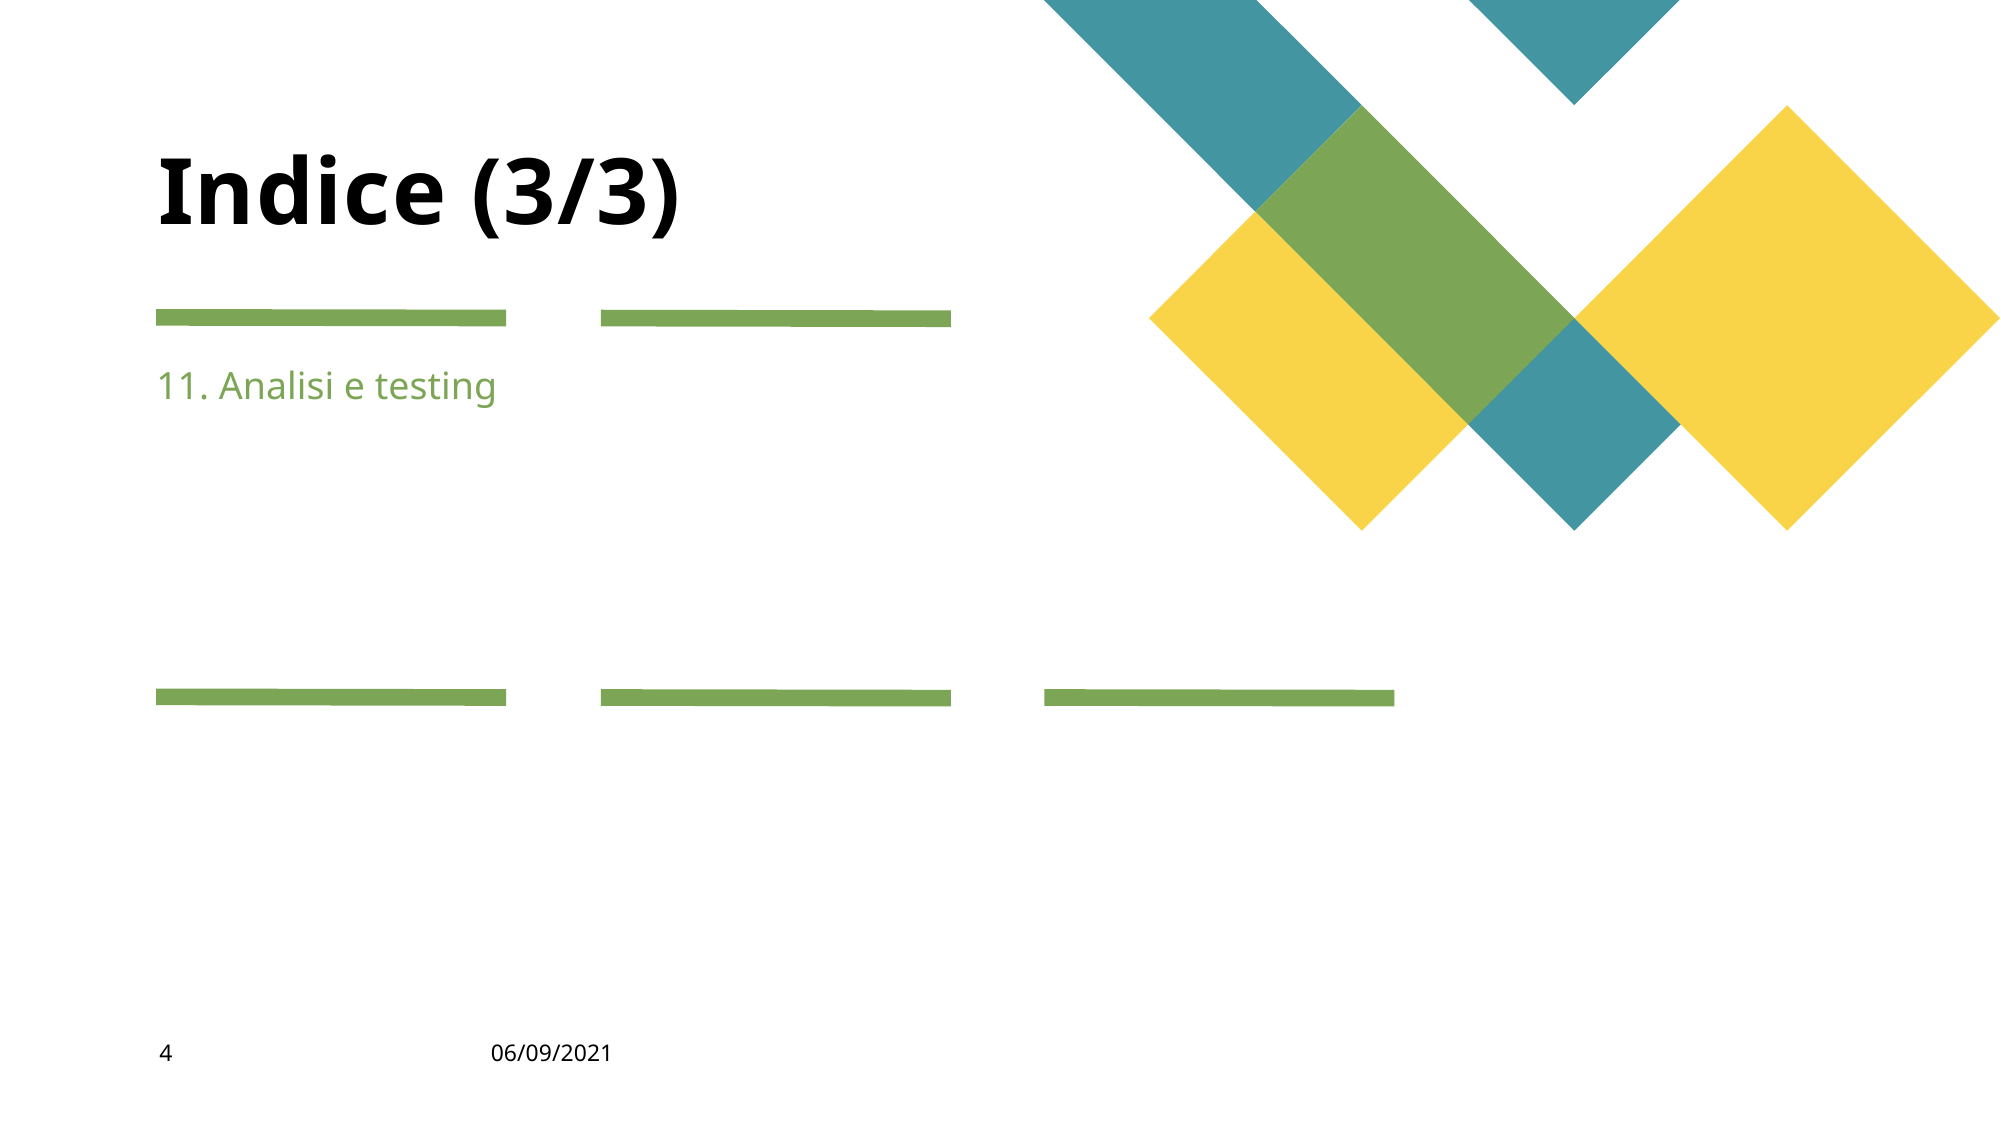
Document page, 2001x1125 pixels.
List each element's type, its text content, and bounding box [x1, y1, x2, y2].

list 11. Analisi e testing [156, 362, 507, 397]
title Indice (3/3) [158, 144, 969, 245]
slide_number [490, 1038, 707, 1080]
slide_number 4 [159, 1038, 246, 1080]
